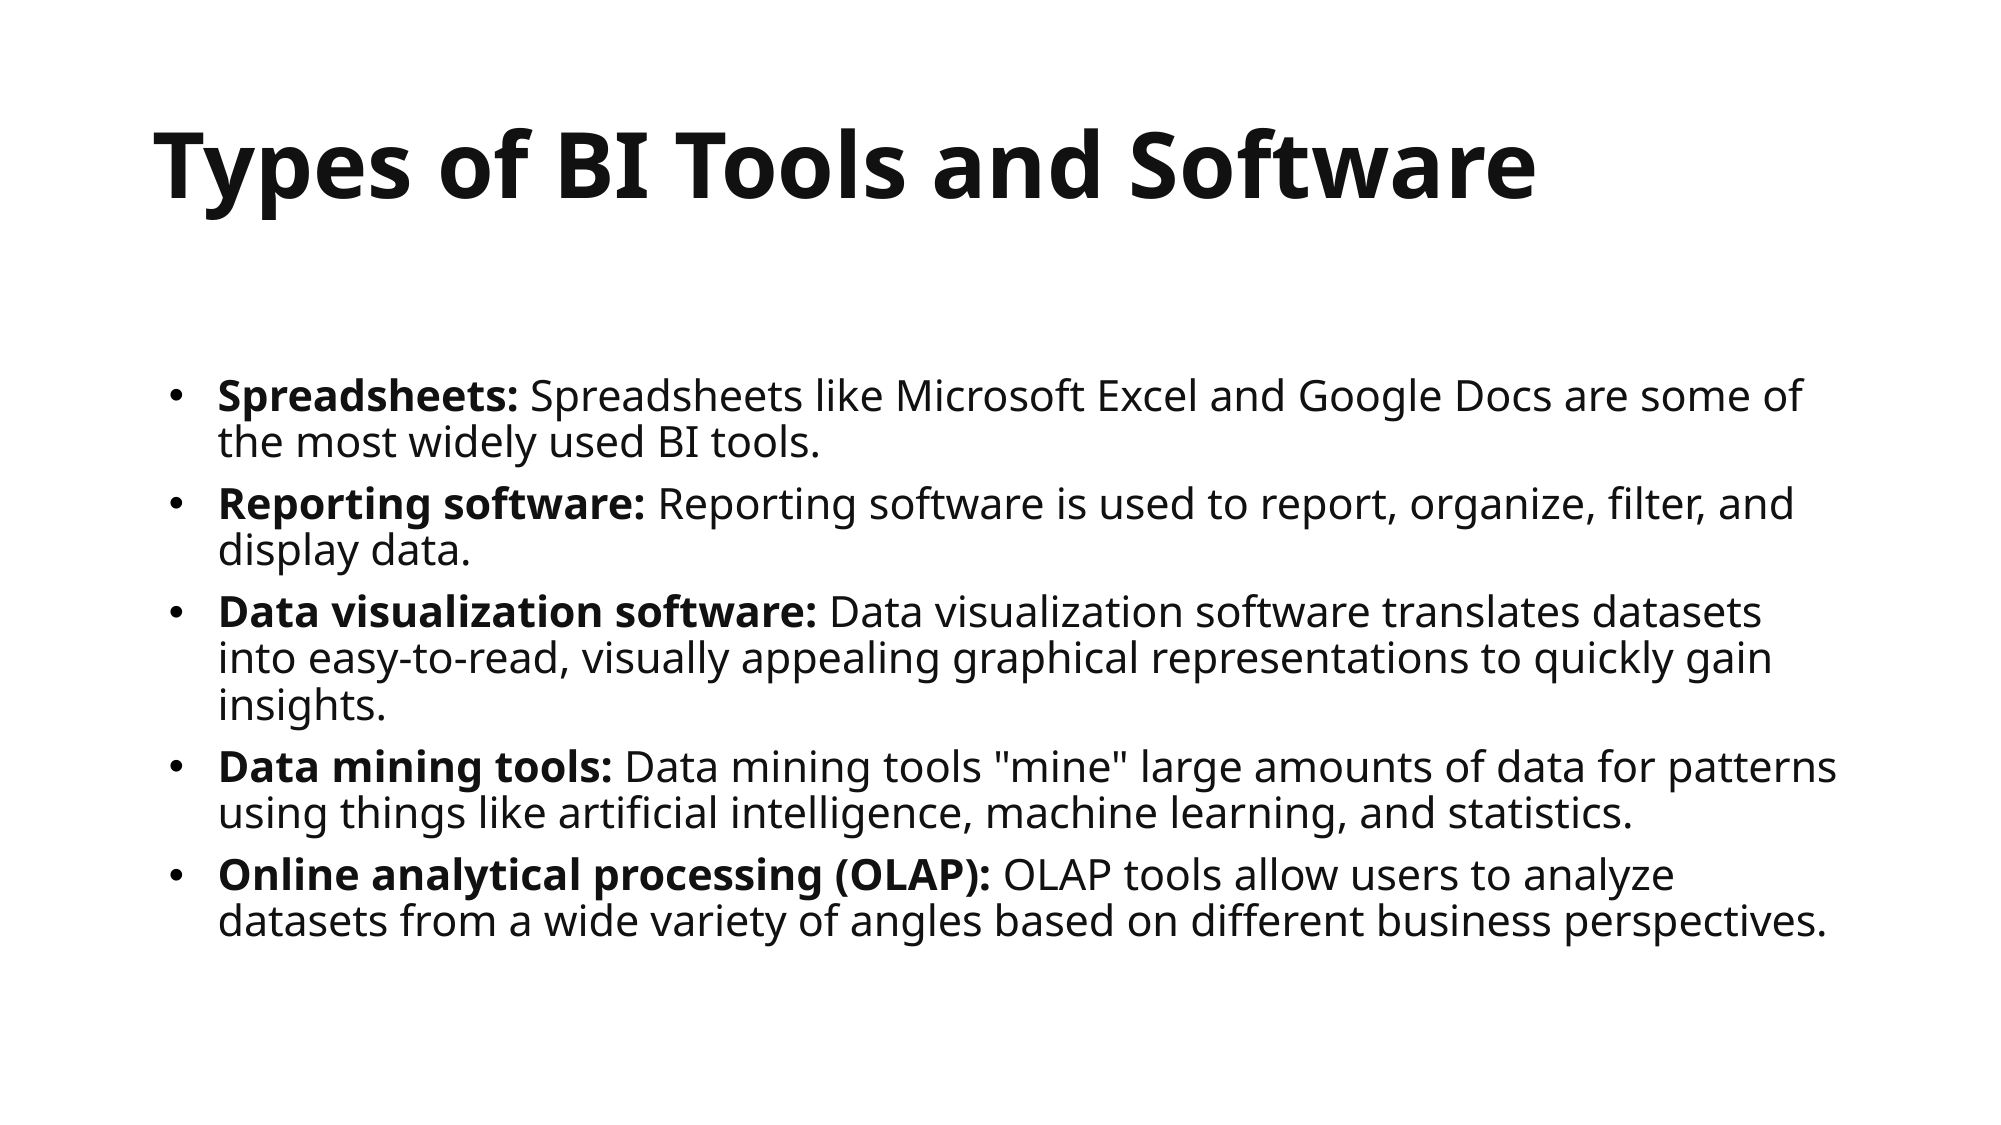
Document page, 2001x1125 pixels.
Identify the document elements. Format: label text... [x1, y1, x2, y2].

list Spreadsheets: Spreadsheets like Microsoft Excel and Google Docs are some of the most widely used BI tools. Reporting software: Reporting software is used to report, organize, filter, and display data. Data visualization software: Data visualization software translates datasets into easy-to-read, visually appealing graphical representations to quickly gain insights. Data mining tools: Data mining tools "mine" large amounts of data for patterns using things like artificial intelligence, machine learning, and statistics. Online analytical processing (OLAP): OLAP tools allow users to analyze datasets from a wide variety of angles based on different business perspectives. [137, 299, 1863, 1014]
title Types of BI Tools and Software [137, 59, 1863, 278]
